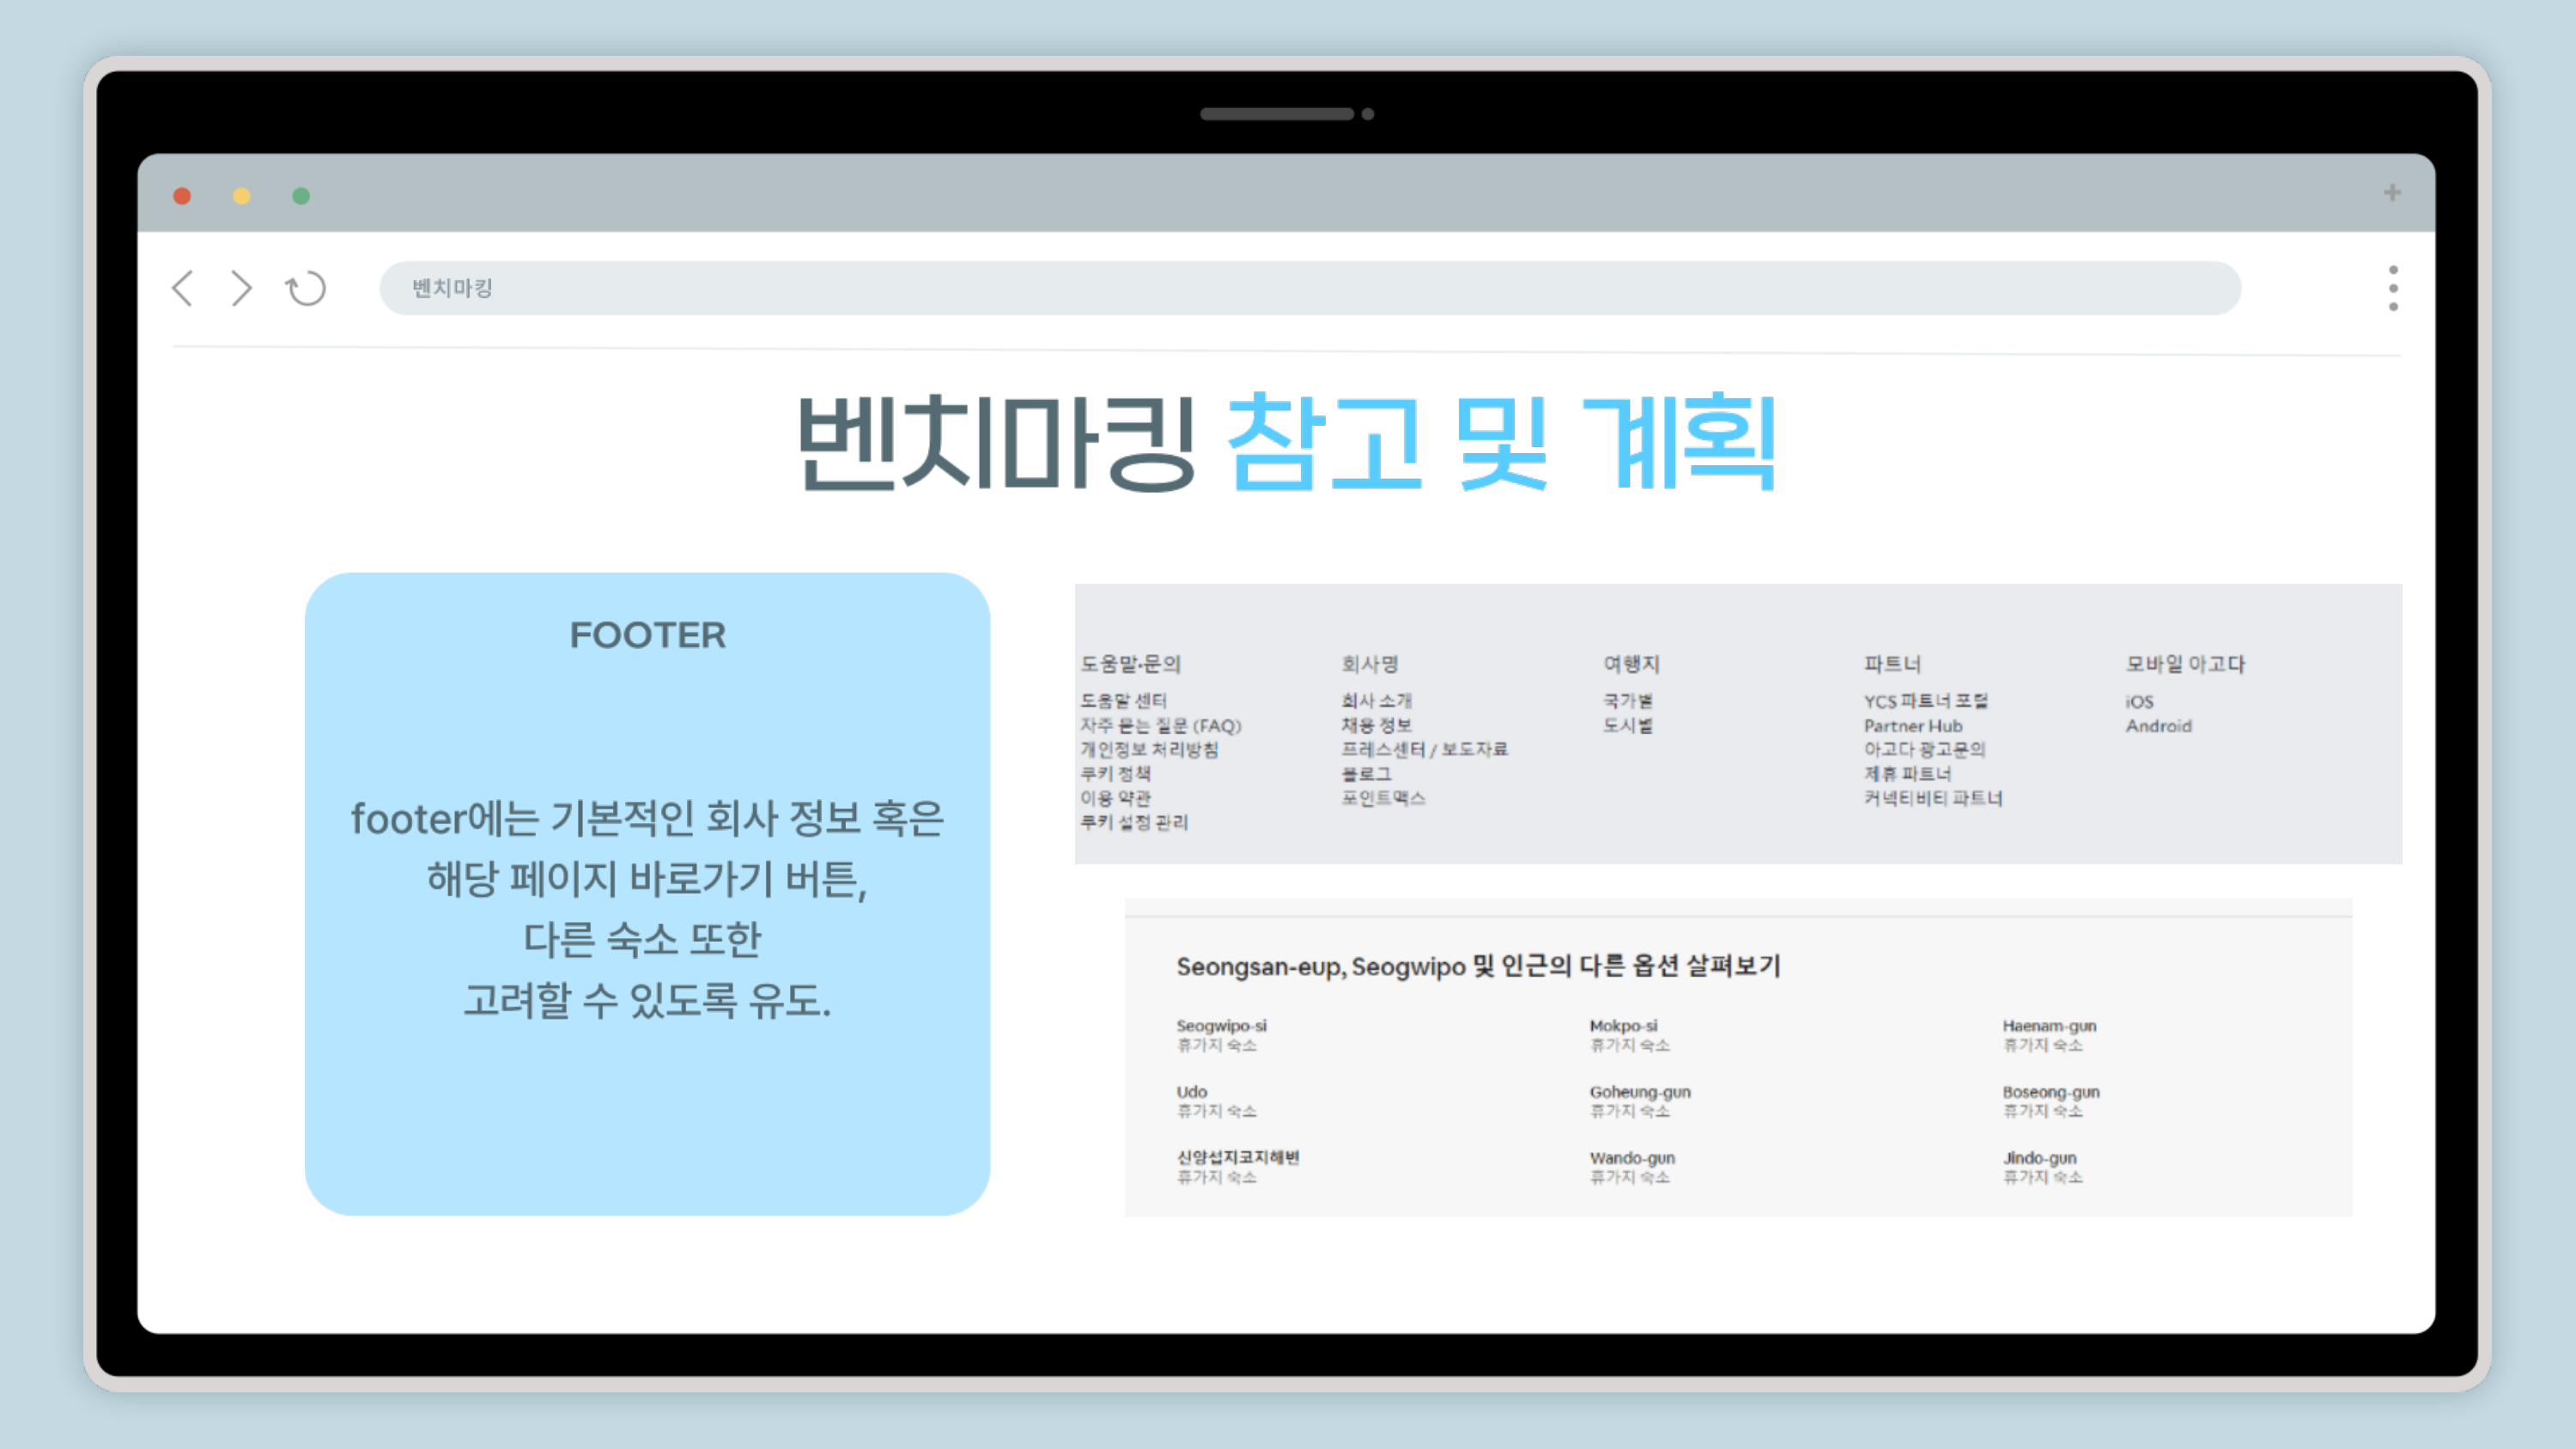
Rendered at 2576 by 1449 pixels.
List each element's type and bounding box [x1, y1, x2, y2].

text_box [305, 573, 992, 773]
picture [0, 0, 2576, 1449]
text_box [83, 55, 2493, 1393]
text_box [305, 1076, 992, 1218]
text_box [1075, 584, 2403, 864]
text_box [1125, 898, 2354, 1218]
